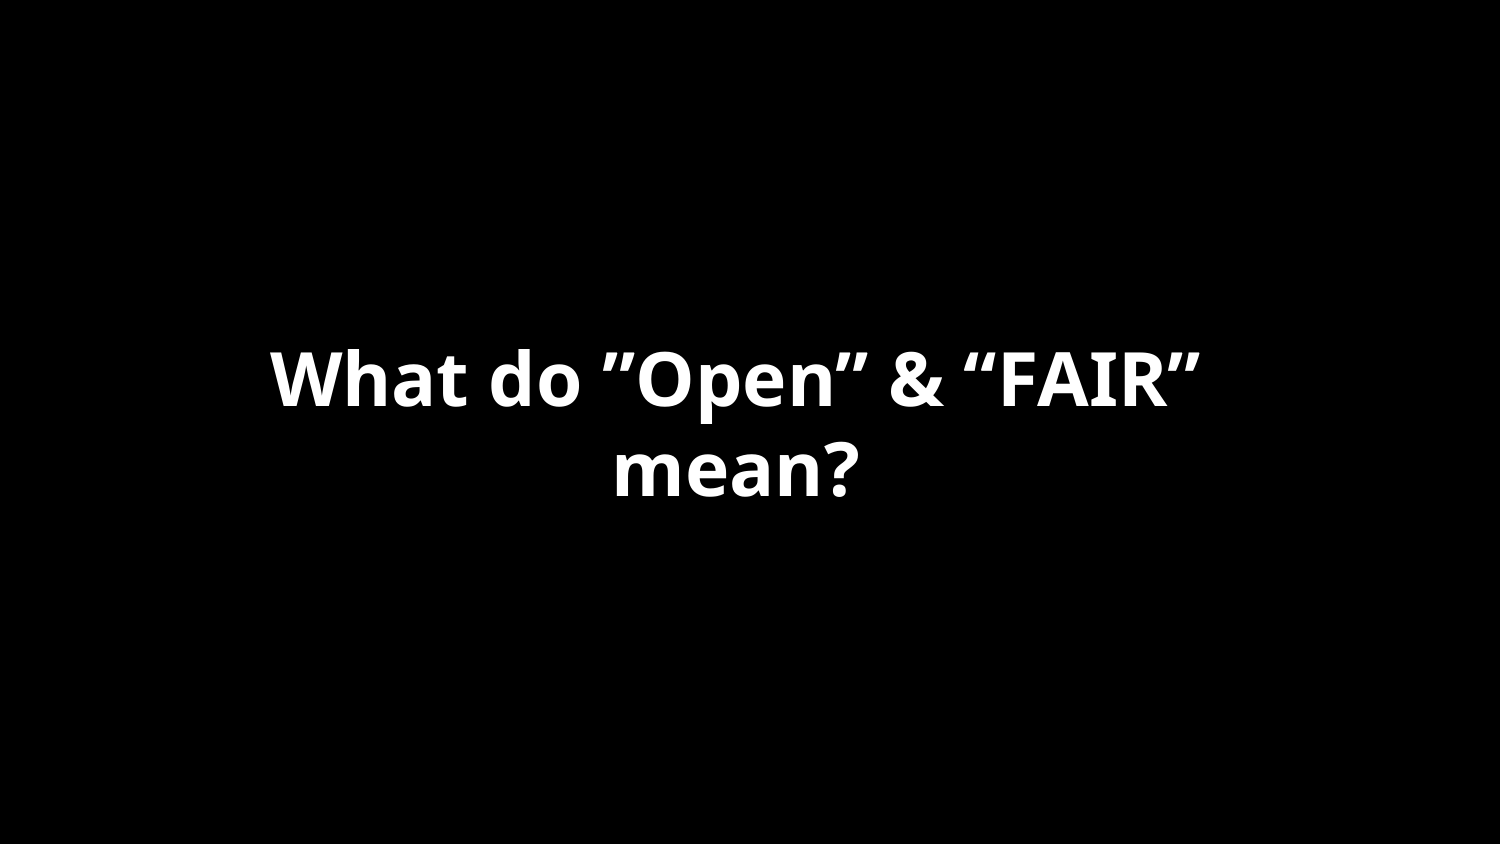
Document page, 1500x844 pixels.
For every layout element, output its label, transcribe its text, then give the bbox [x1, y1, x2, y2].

text_box What do ”Open” & “FAIR” mean? [126, 288, 1346, 556]
